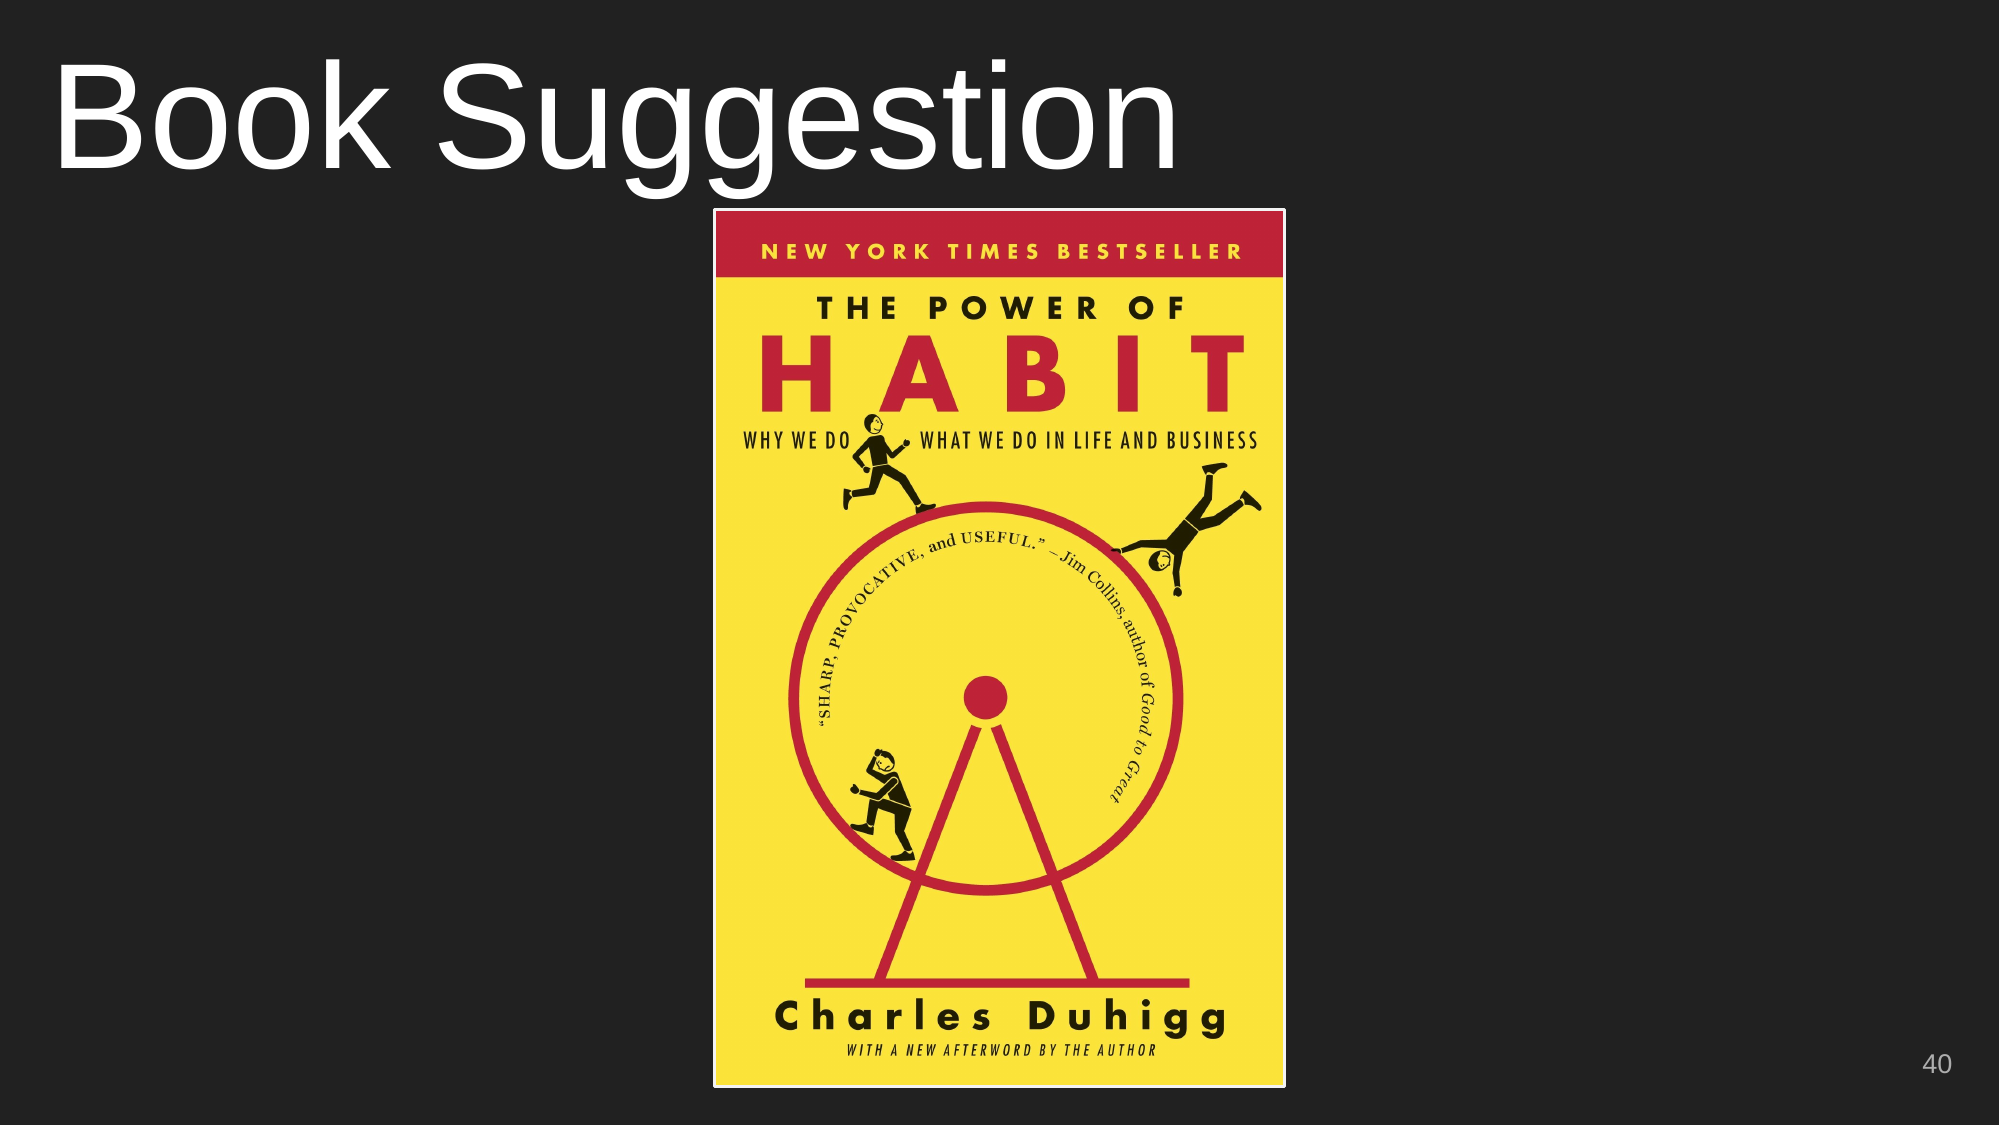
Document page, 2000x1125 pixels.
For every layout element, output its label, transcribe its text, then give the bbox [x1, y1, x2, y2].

picture [716, 210, 1284, 1086]
title Book Suggestion [29, 16, 1970, 202]
slide_number ‹#› [1852, 1019, 1973, 1106]
